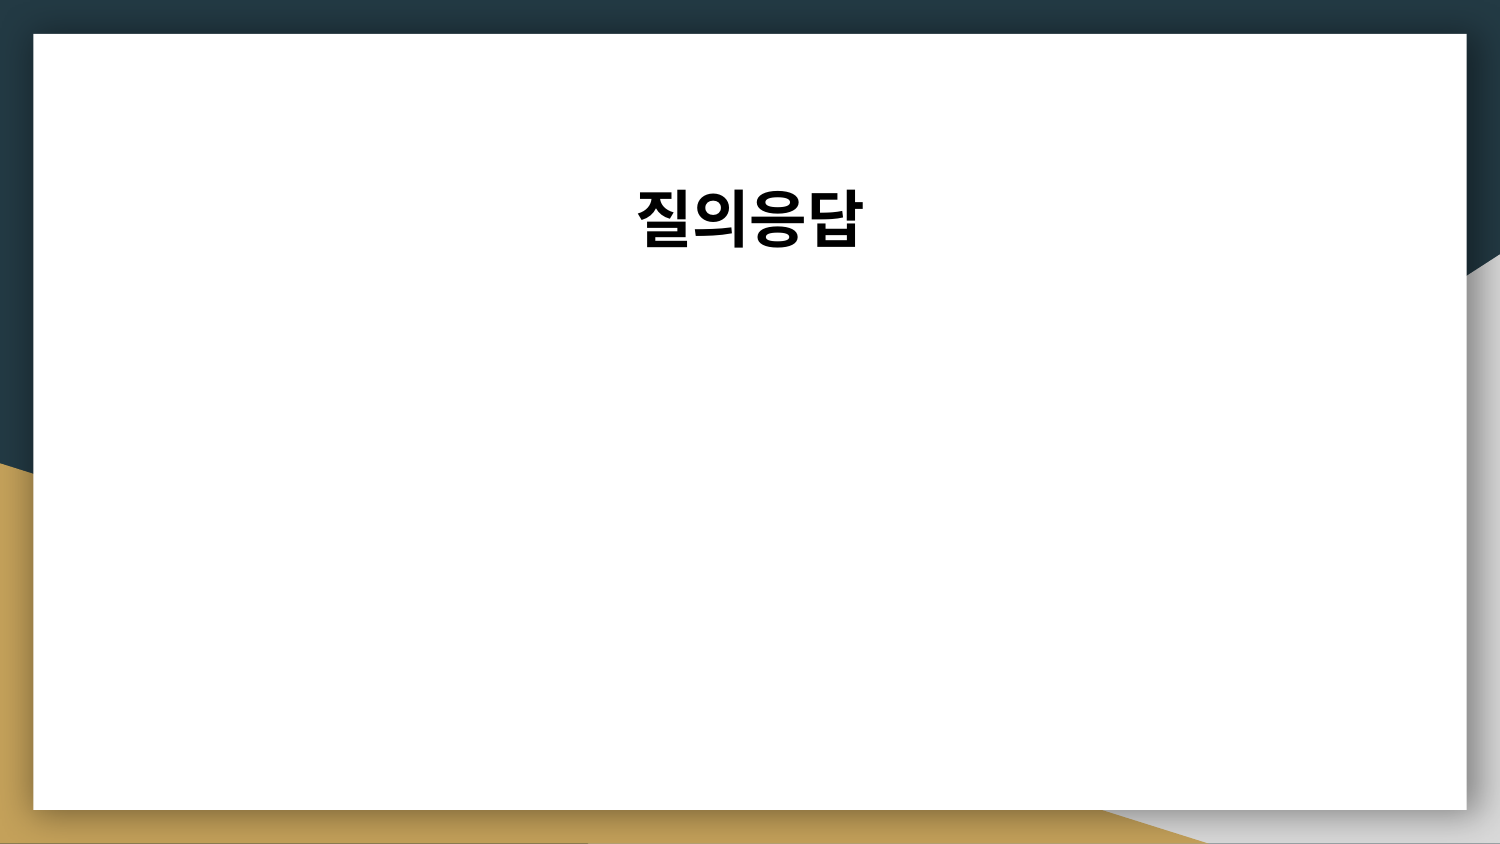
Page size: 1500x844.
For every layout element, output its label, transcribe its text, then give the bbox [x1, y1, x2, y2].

title 질의응답 [134, 138, 1366, 296]
